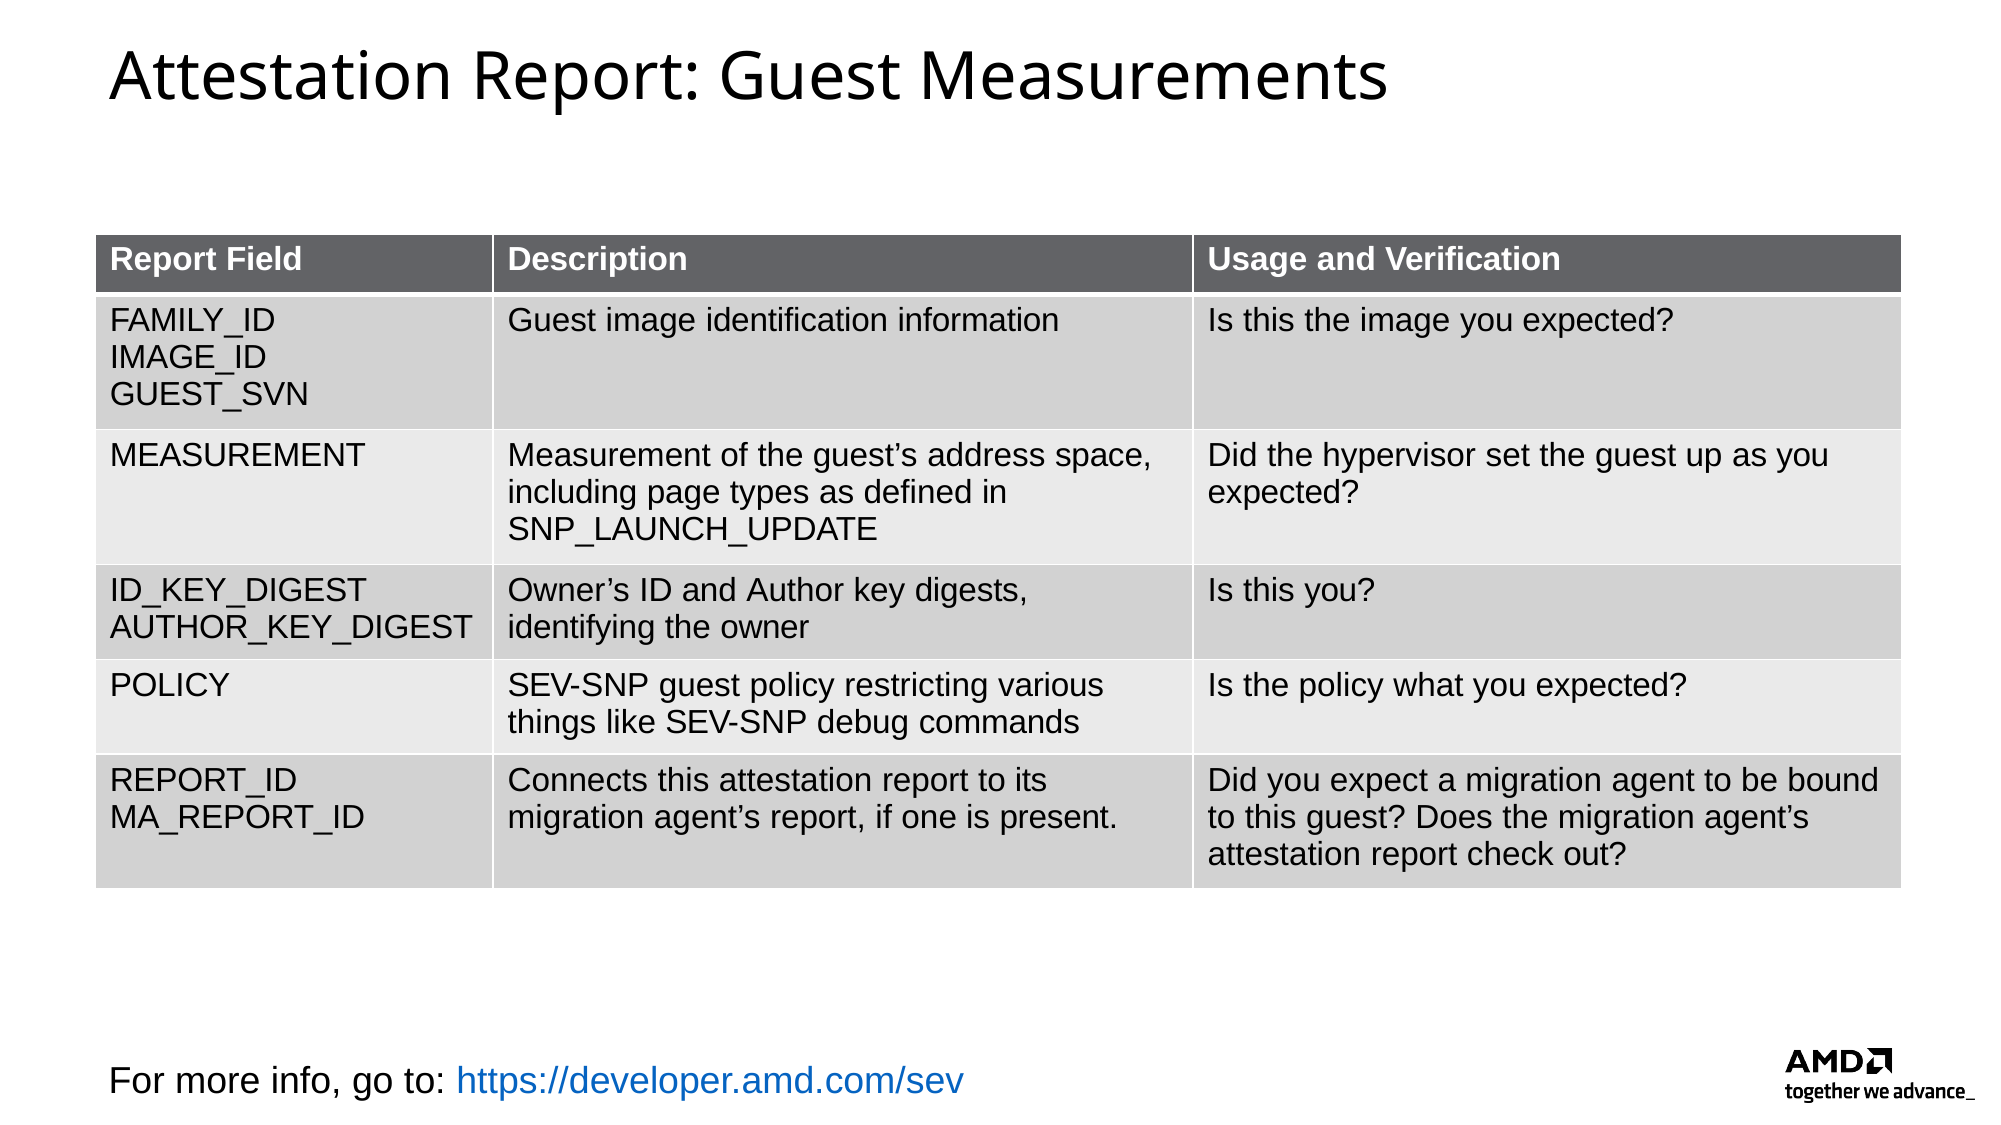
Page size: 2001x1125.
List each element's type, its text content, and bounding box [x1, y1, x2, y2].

table_cell Did you expect a migration agent to be bound to this guest? Does the migration agent’s attestation report check out? [1194, 755, 1901, 888]
table_cell Owner’s ID and Author key digests, identifying the owner [494, 565, 1192, 659]
table_cell FAMILY_ID IMAGE_ID GUEST_SVN [96, 297, 492, 429]
table_cell Connects this attestation report to its migration agent’s report, if one is present. [494, 755, 1192, 888]
table_cell POLICY [96, 660, 492, 753]
table_header Usage and Verification [1194, 235, 1901, 292]
table_cell Is this you? [1194, 565, 1901, 659]
table_cell Measurement of the guest’s address space, including page types as defined in SNP_LAUNCH_UPDATE [494, 430, 1192, 564]
table_cell Is this the image you expected? [1194, 297, 1901, 429]
picture [1785, 1048, 1975, 1103]
table_cell Did the hypervisor set the guest up as you expected? [1194, 430, 1901, 564]
table_cell Is the policy what you expected? [1194, 660, 1901, 753]
text_box Attestation Report: Guest Measurements [94, 25, 1693, 120]
table_cell Guest image identification information [494, 297, 1192, 429]
table_cell SEV-SNP guest policy restricting various things like SEV-SNP debug commands [494, 660, 1192, 753]
table_header Description [494, 235, 1192, 292]
table_header Report Field [96, 235, 492, 292]
text_box For more info, go to: https://developer.amd.com/sev [93, 1048, 1094, 1109]
table_cell MEASUREMENT [96, 430, 492, 564]
table_cell ID_KEY_DIGEST AUTHOR_KEY_DIGEST [96, 565, 492, 659]
table_cell REPORT_ID MA_REPORT_ID [96, 755, 492, 888]
